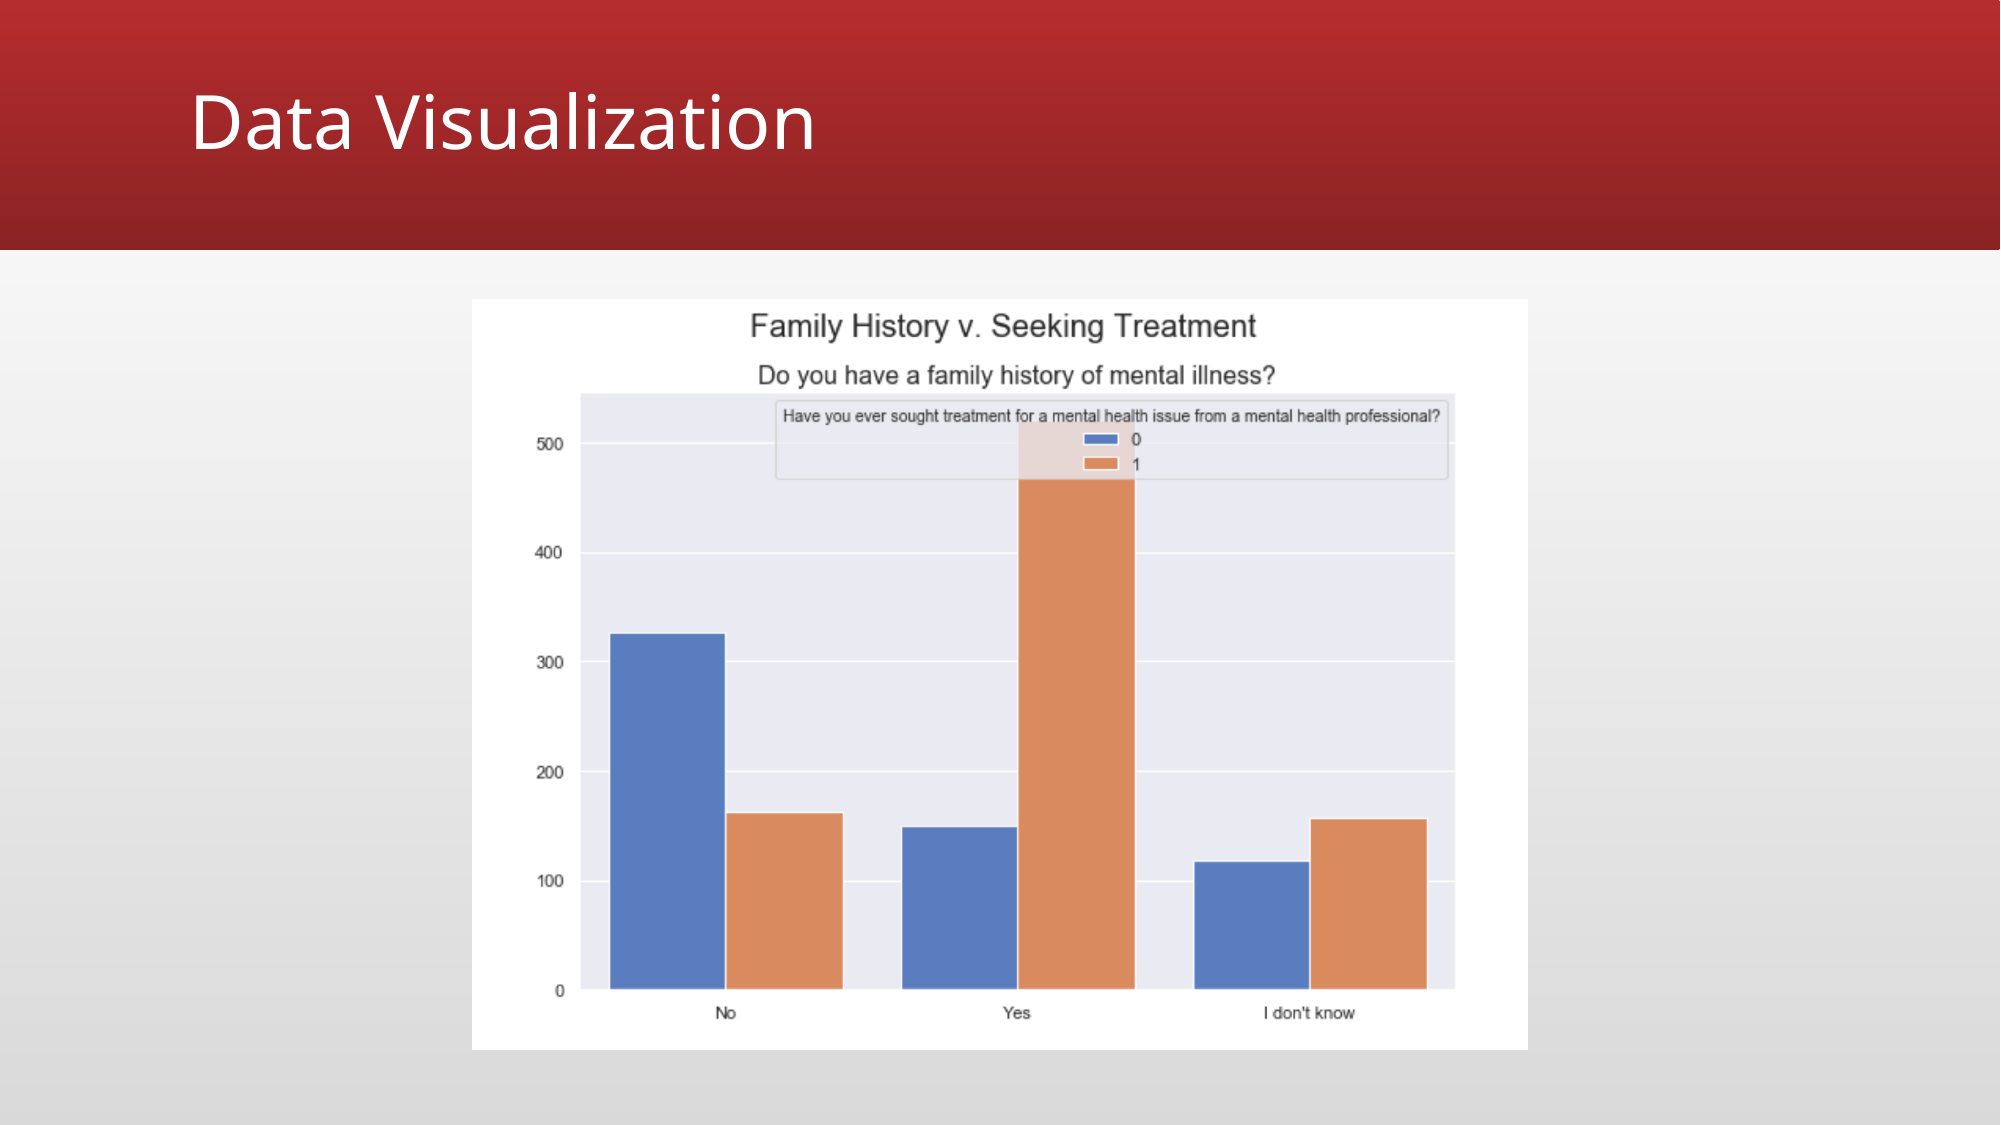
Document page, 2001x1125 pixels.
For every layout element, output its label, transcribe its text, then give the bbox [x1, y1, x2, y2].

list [472, 299, 1528, 1050]
title Data Visualization [174, 16, 1825, 234]
